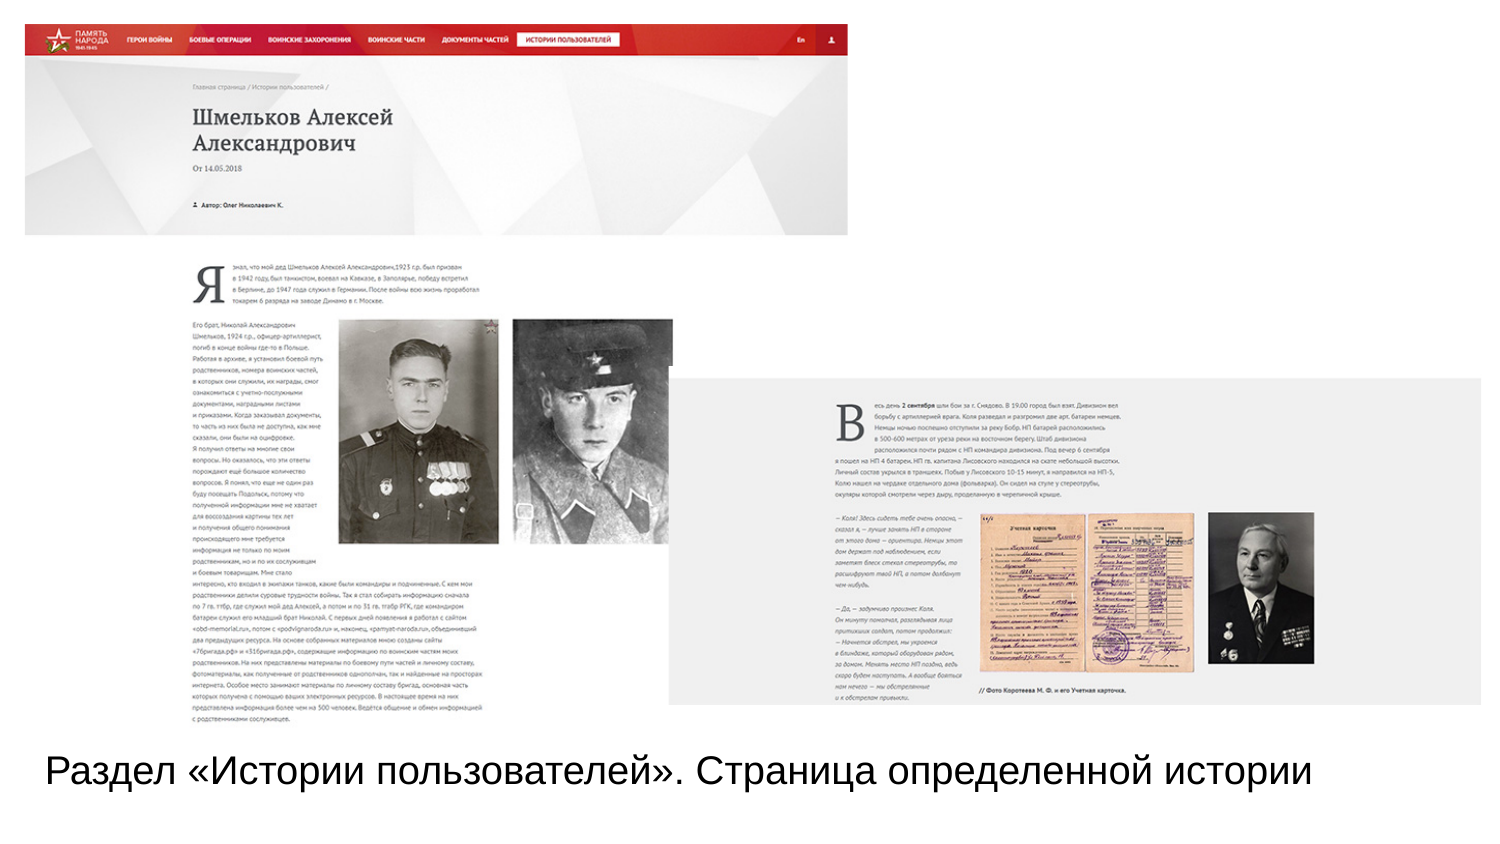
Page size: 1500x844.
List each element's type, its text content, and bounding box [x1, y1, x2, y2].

title Раздел «Истории пользователей». Страница определенной истории [29, 729, 1428, 824]
picture [24, 24, 1482, 730]
